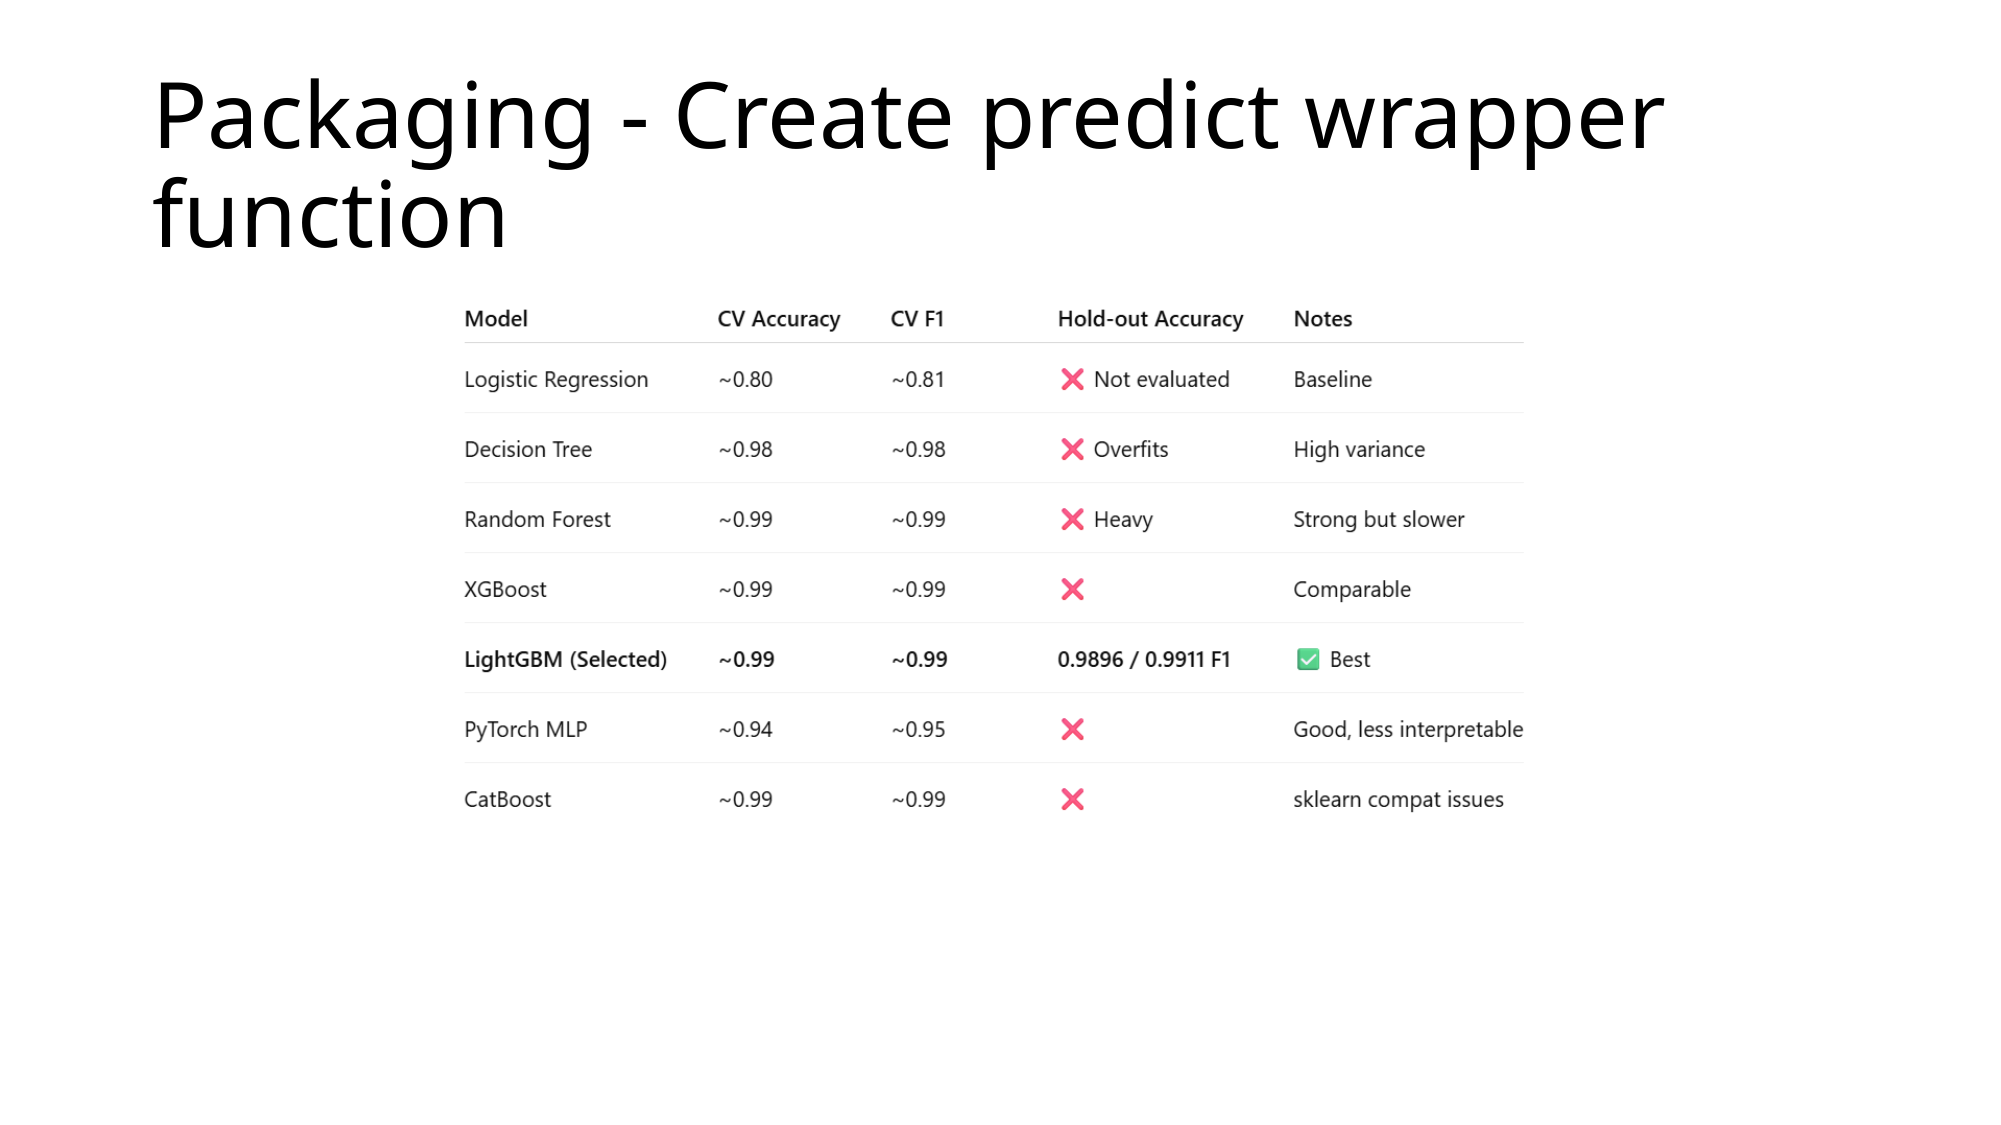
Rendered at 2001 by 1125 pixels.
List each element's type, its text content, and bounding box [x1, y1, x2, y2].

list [447, 294, 1553, 831]
title Packaging - Create predict wrapper function [137, 59, 1863, 278]
